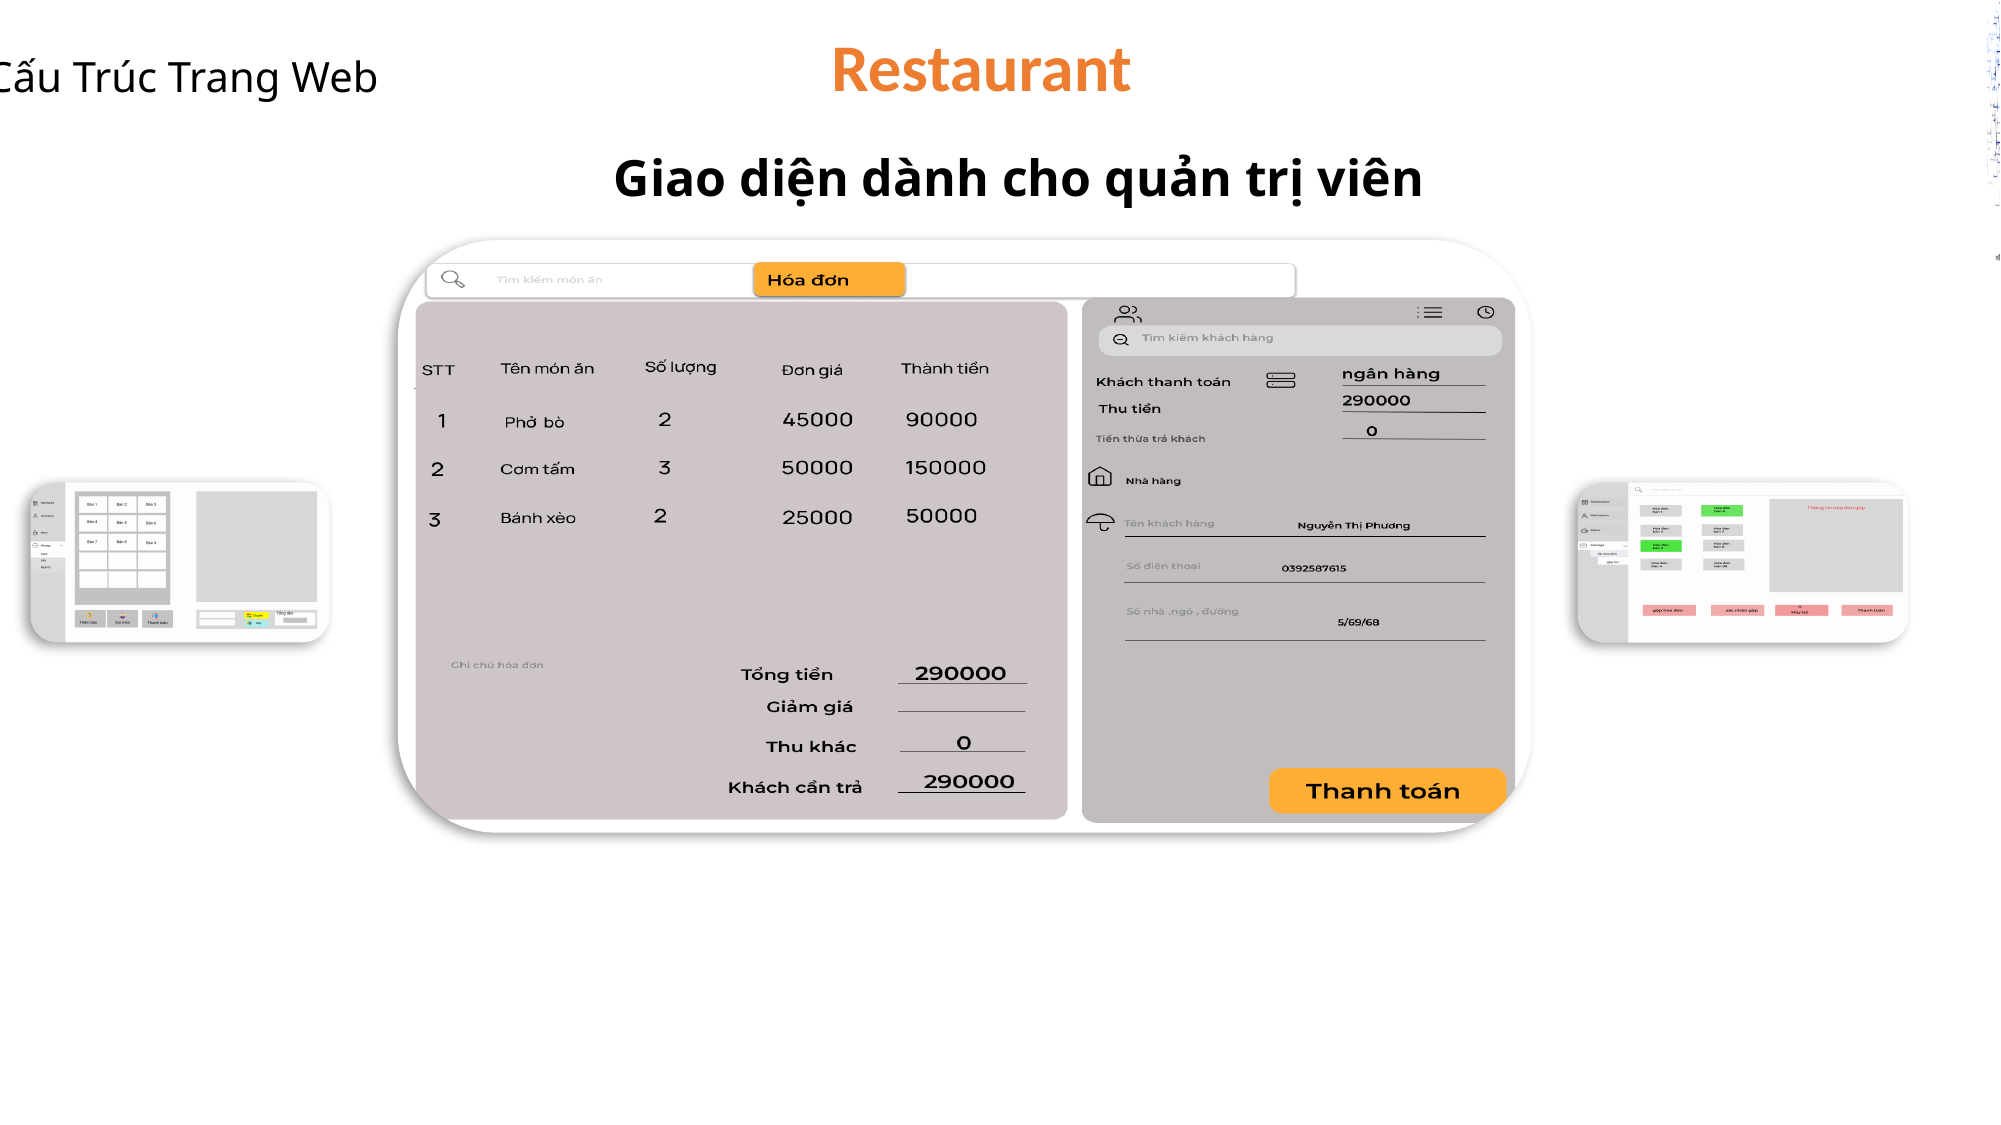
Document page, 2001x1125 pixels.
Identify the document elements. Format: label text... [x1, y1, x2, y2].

picture [30, 482, 330, 643]
picture [397, 240, 1532, 833]
picture [1987, 0, 2000, 270]
text_box Cấu Trúc Trang Web [0, 42, 394, 108]
text_box Restaurant [816, 17, 1263, 113]
text_box Giao diện dành cho quản trị viên [599, 138, 1439, 214]
picture [1577, 482, 1909, 643]
